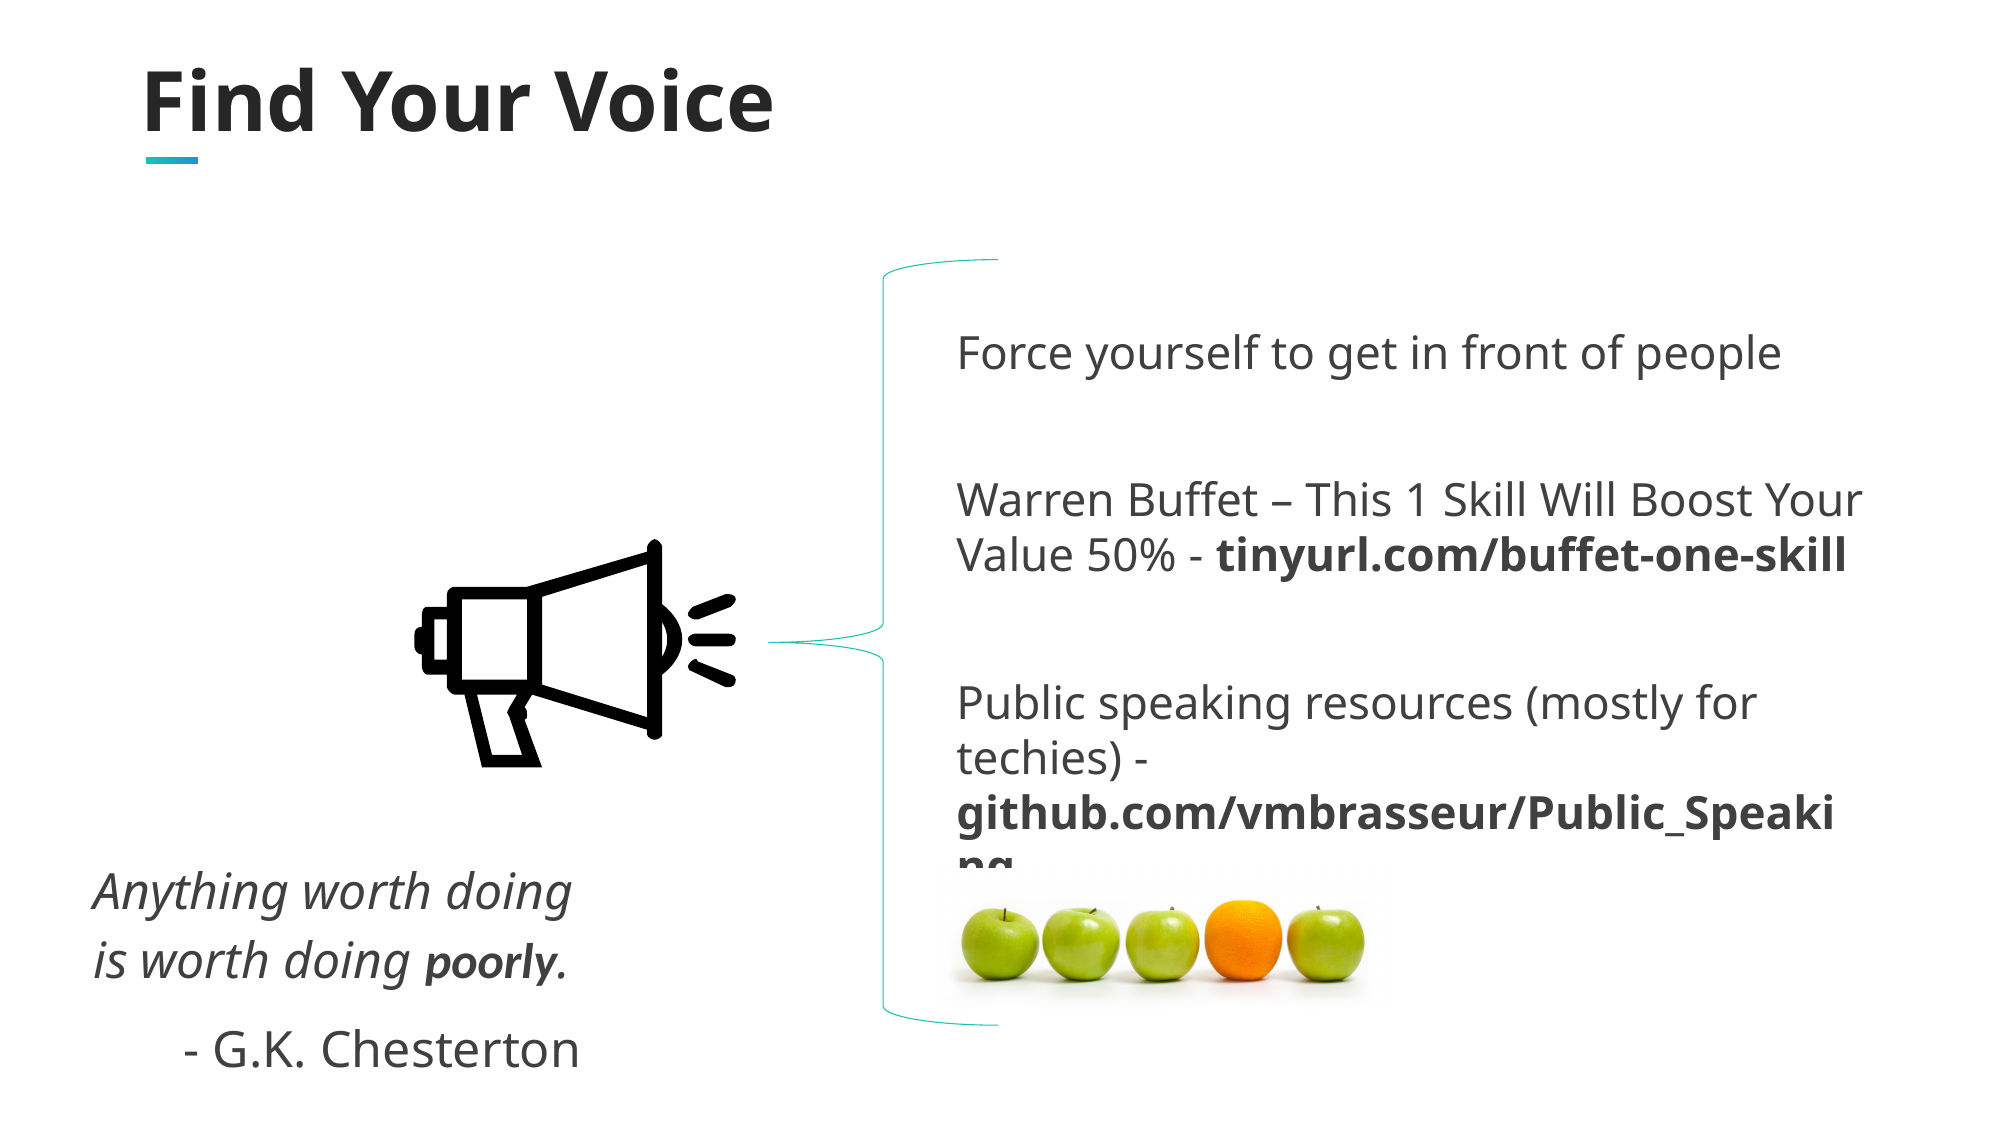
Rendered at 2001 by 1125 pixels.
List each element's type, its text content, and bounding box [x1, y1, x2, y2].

text_box Find Your Voice [126, 40, 1306, 156]
text_box Force yourself to get in front of people [941, 316, 1933, 386]
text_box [414, 539, 736, 768]
text_box Public speaking resources (mostly for techies) - github.com/vmbrasseur/Public_Speaking [941, 665, 1871, 901]
text_box [768, 259, 998, 1026]
text_box [144, 155, 199, 166]
picture [941, 868, 1394, 1011]
text_box Anything worth doing is worth doing poorly. - G.K. Chesterton [78, 844, 597, 1000]
text_box Warren Buffet – This 1 Skill Will Boost Your Value 50% - tinyurl.com/buffet-one-skill [941, 463, 1933, 588]
